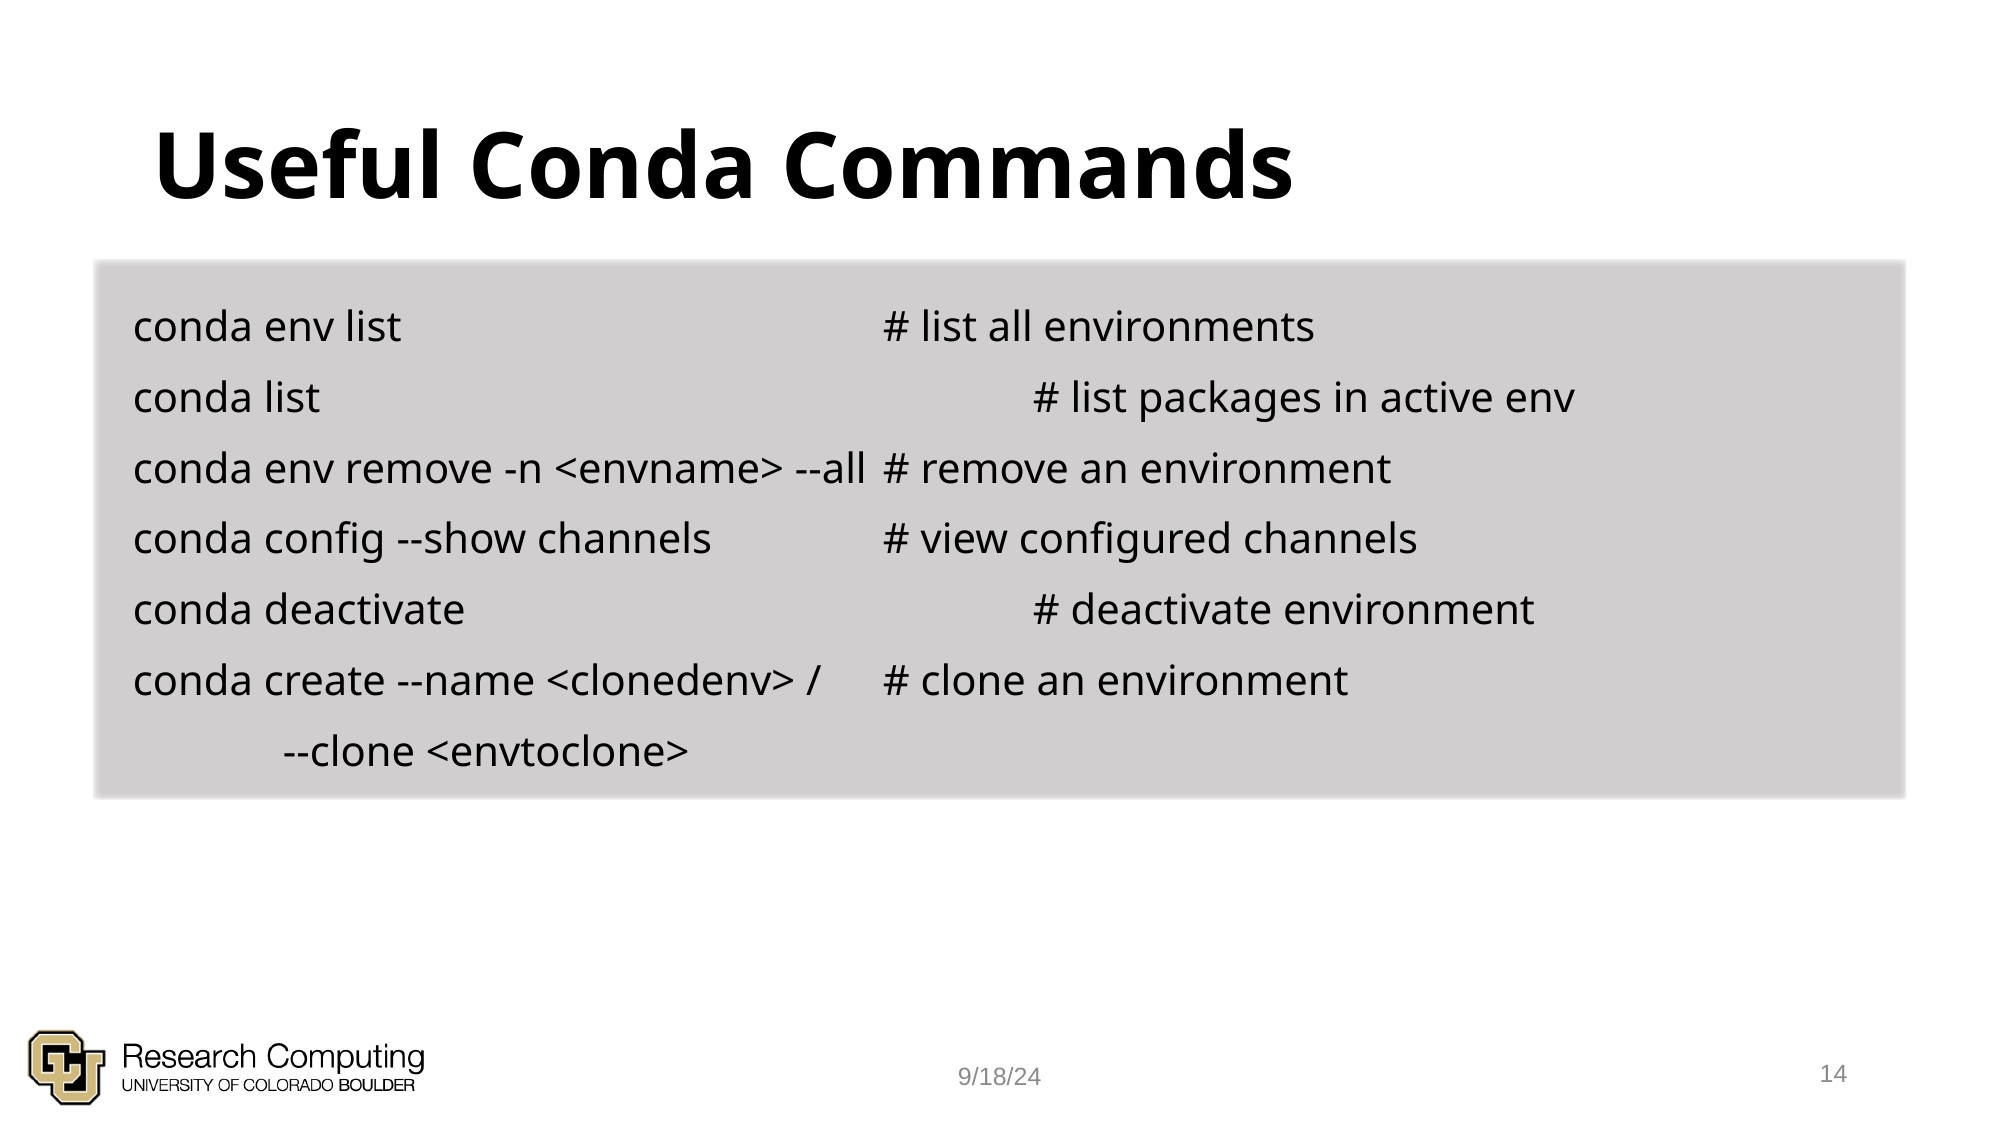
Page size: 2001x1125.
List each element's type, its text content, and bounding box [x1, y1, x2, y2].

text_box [93, 221, 1907, 800]
slide_number 14 [1412, 1042, 1863, 1103]
title Useful Conda Commands [137, 59, 1863, 221]
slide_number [774, 1045, 1225, 1105]
picture [0, 1024, 775, 1121]
